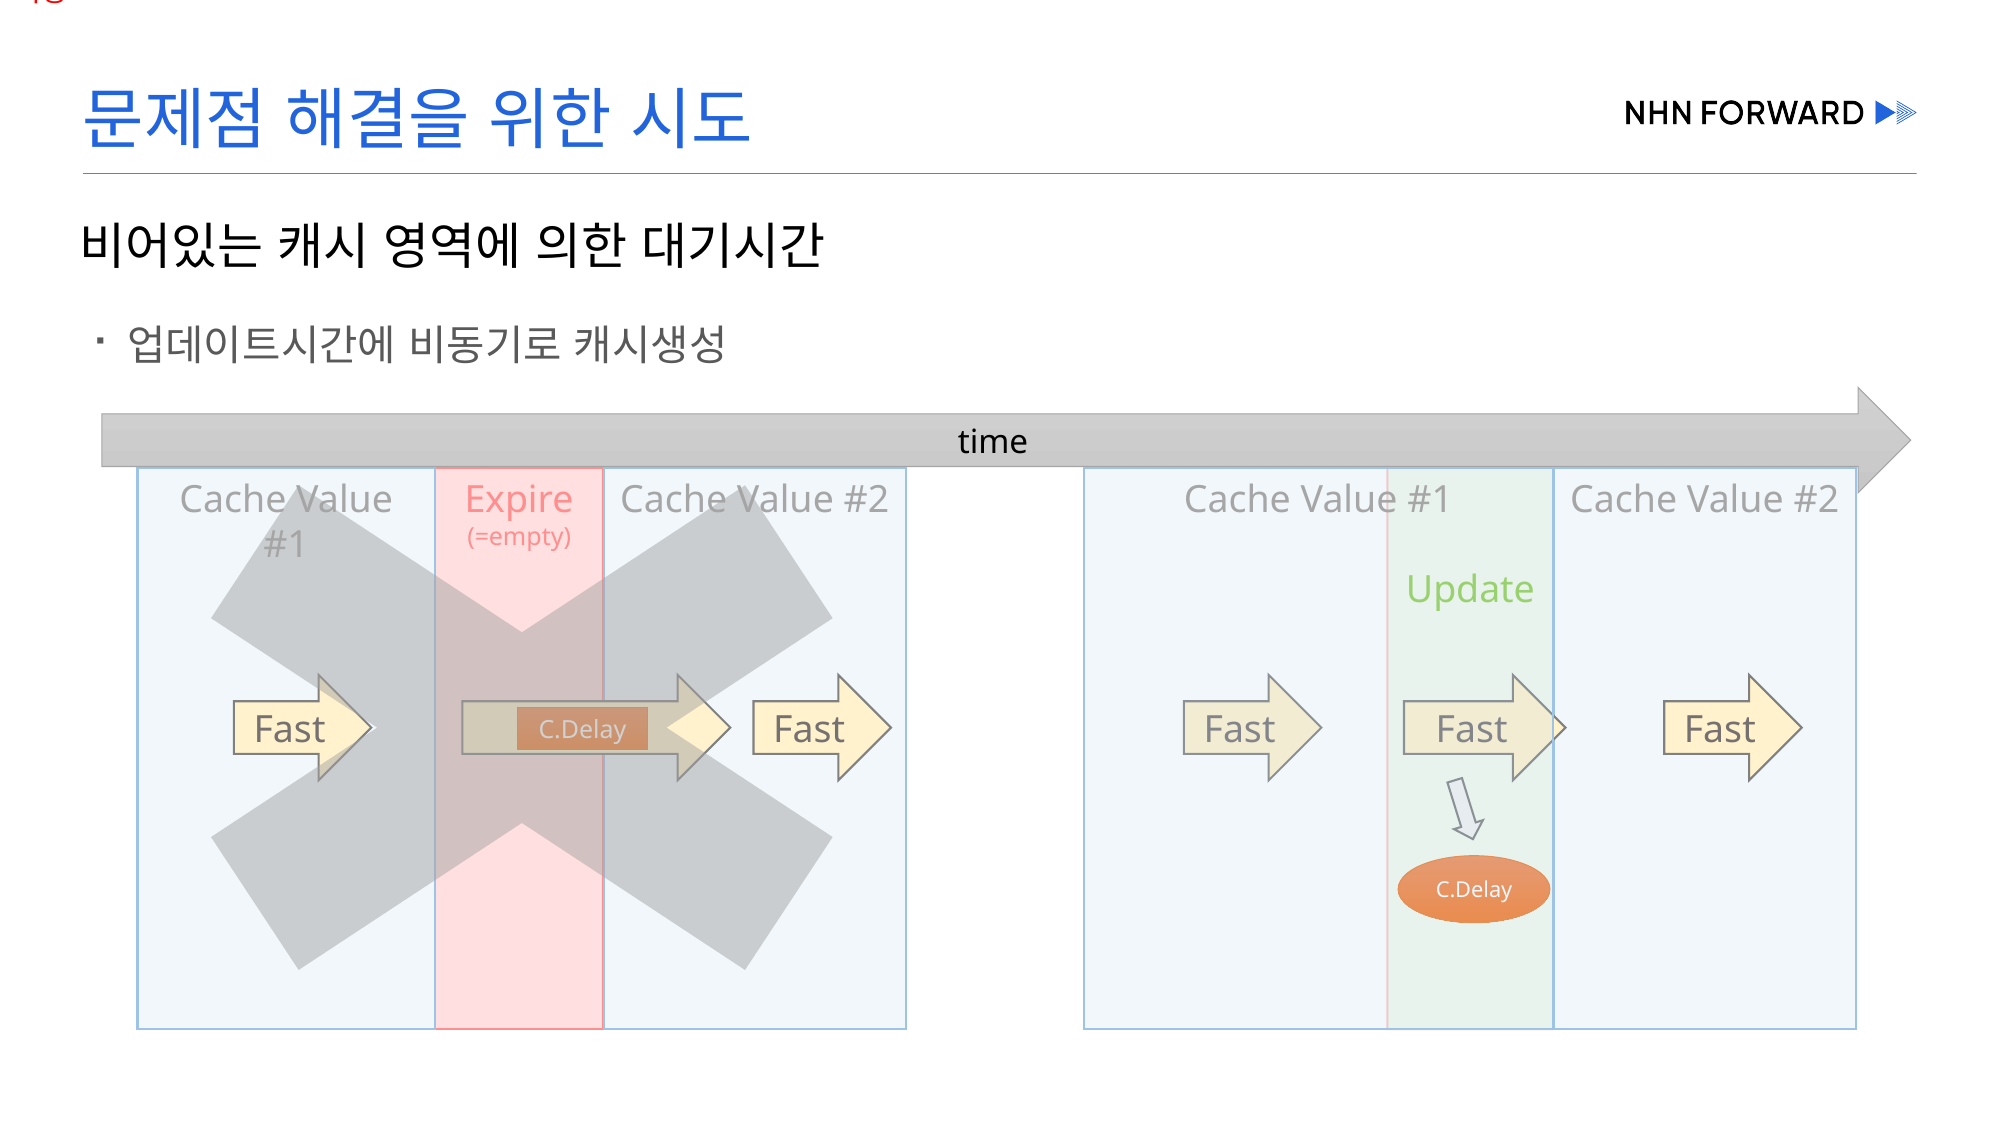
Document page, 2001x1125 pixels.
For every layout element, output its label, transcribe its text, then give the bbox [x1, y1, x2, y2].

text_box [7, 389, 1857, 1067]
picture [1687, 100, 1917, 125]
title 문제점 해결을 위한 시도 [67, 35, 1687, 175]
text_box time [1857, 386, 1912, 495]
list 업데이트시간에 비동기로 캐시생성 [64, 293, 1687, 389]
list 비어있는 캐시 영역에 의한 대기시간 [64, 210, 1687, 286]
